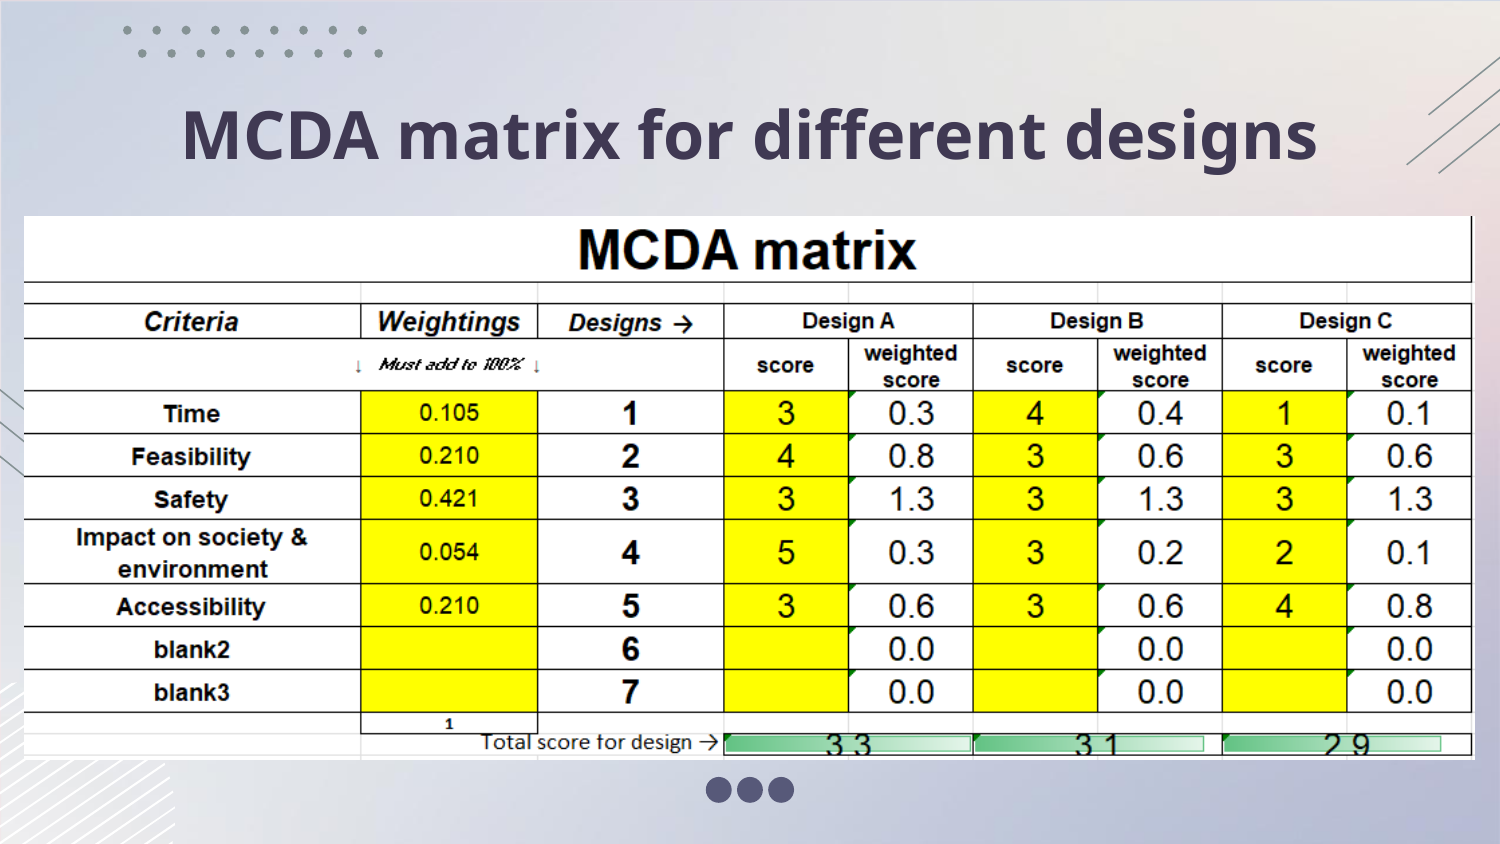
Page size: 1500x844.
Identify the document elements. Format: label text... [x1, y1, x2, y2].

picture [2, 2, 1499, 844]
title MCDA matrix for different designs [118, 77, 1382, 156]
